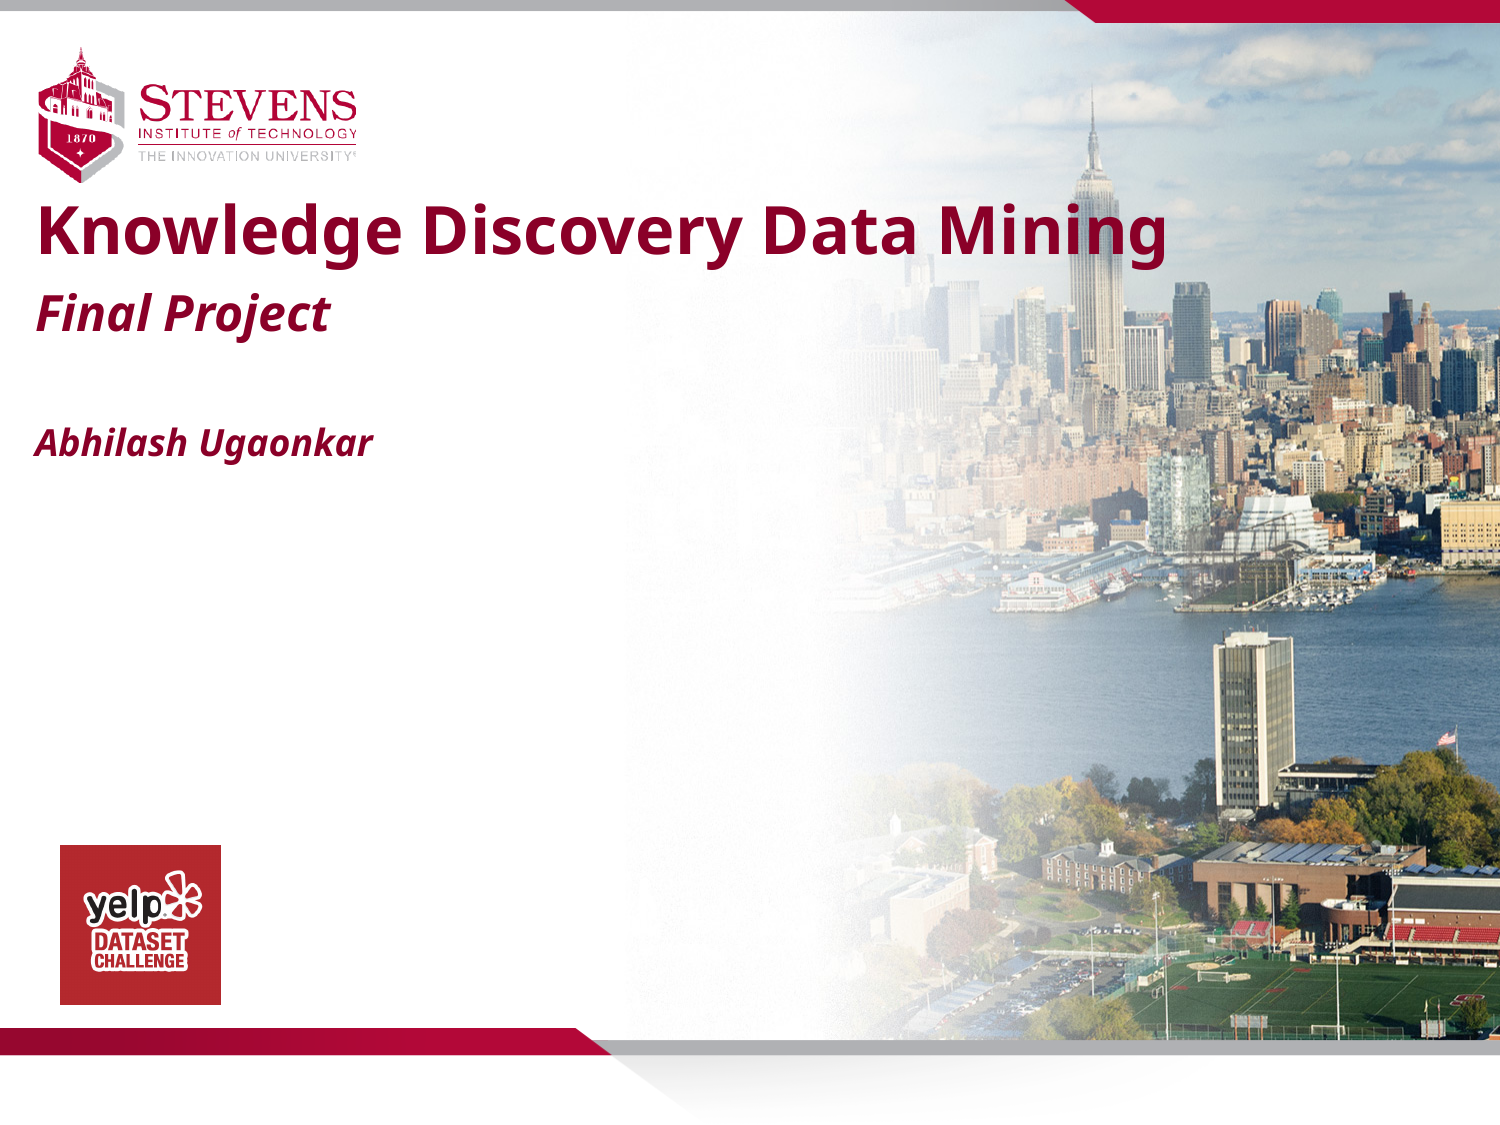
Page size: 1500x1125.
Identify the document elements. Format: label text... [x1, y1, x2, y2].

list Knowledge Discovery Data Mining [20, 180, 1231, 511]
picture [0, 0, 1500, 1125]
list Abhilash Ugaonkar [20, 359, 970, 566]
list Final Project [20, 274, 968, 472]
